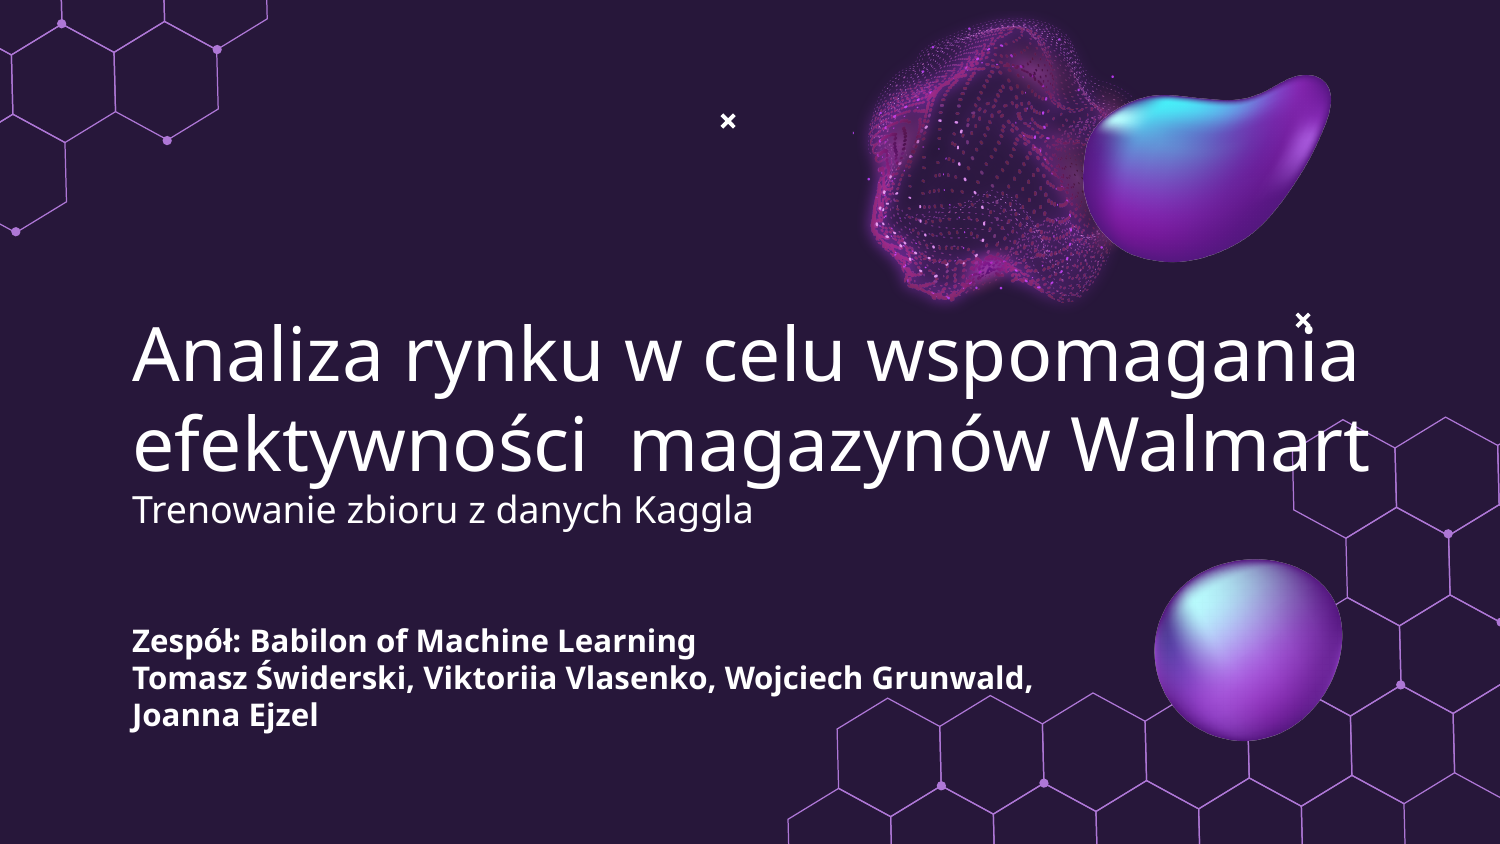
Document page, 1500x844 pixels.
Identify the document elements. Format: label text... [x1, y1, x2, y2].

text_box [1296, 313, 1310, 327]
title Analiza rynku w celu wspomagania efektywności magazynów Walmart Trenowanie zbioru z danych Kaggla [116, 195, 1434, 547]
picture [852, 11, 1369, 315]
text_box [721, 114, 735, 128]
picture [1130, 547, 1371, 766]
subtitle Zespół: Babilon of Machine Learning Tomasz Świderski, Viktoriia Vlasenko, Wojciech Grunwald, Joanna Ejzel [116, 605, 1058, 707]
